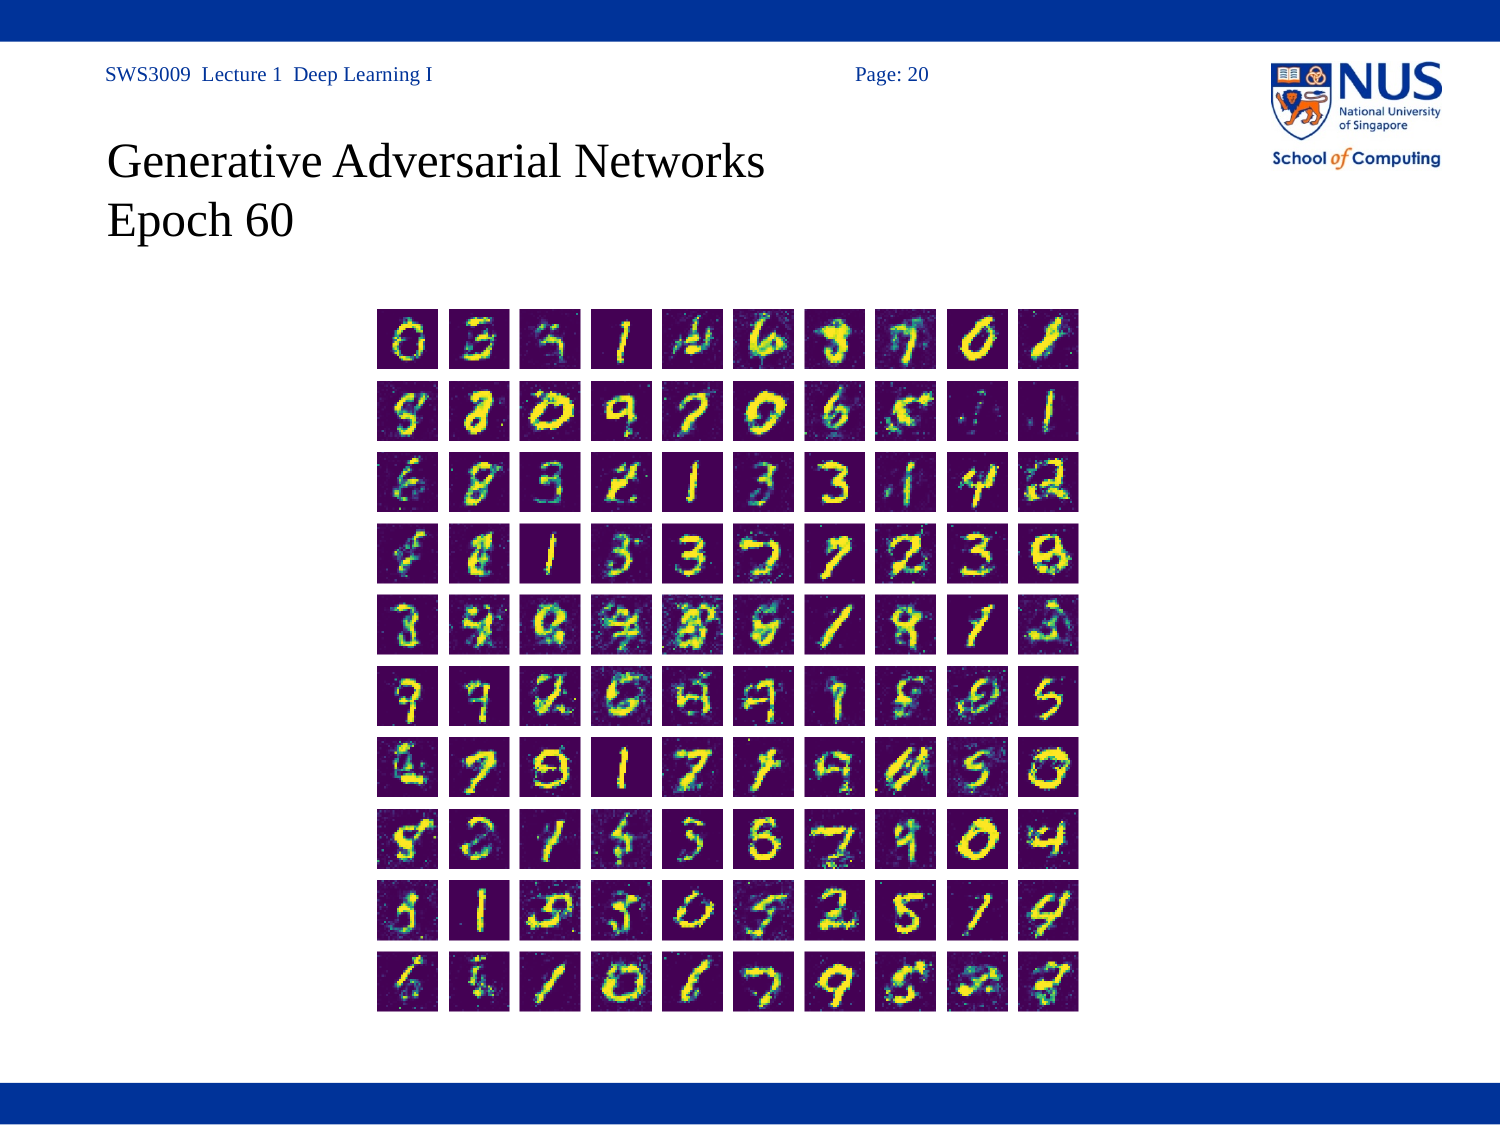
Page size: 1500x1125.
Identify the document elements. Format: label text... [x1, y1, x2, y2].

picture [1271, 61, 1442, 171]
title Generative Adversarial Networks Epoch 60 [90, 93, 1160, 282]
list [366, 298, 1090, 1022]
